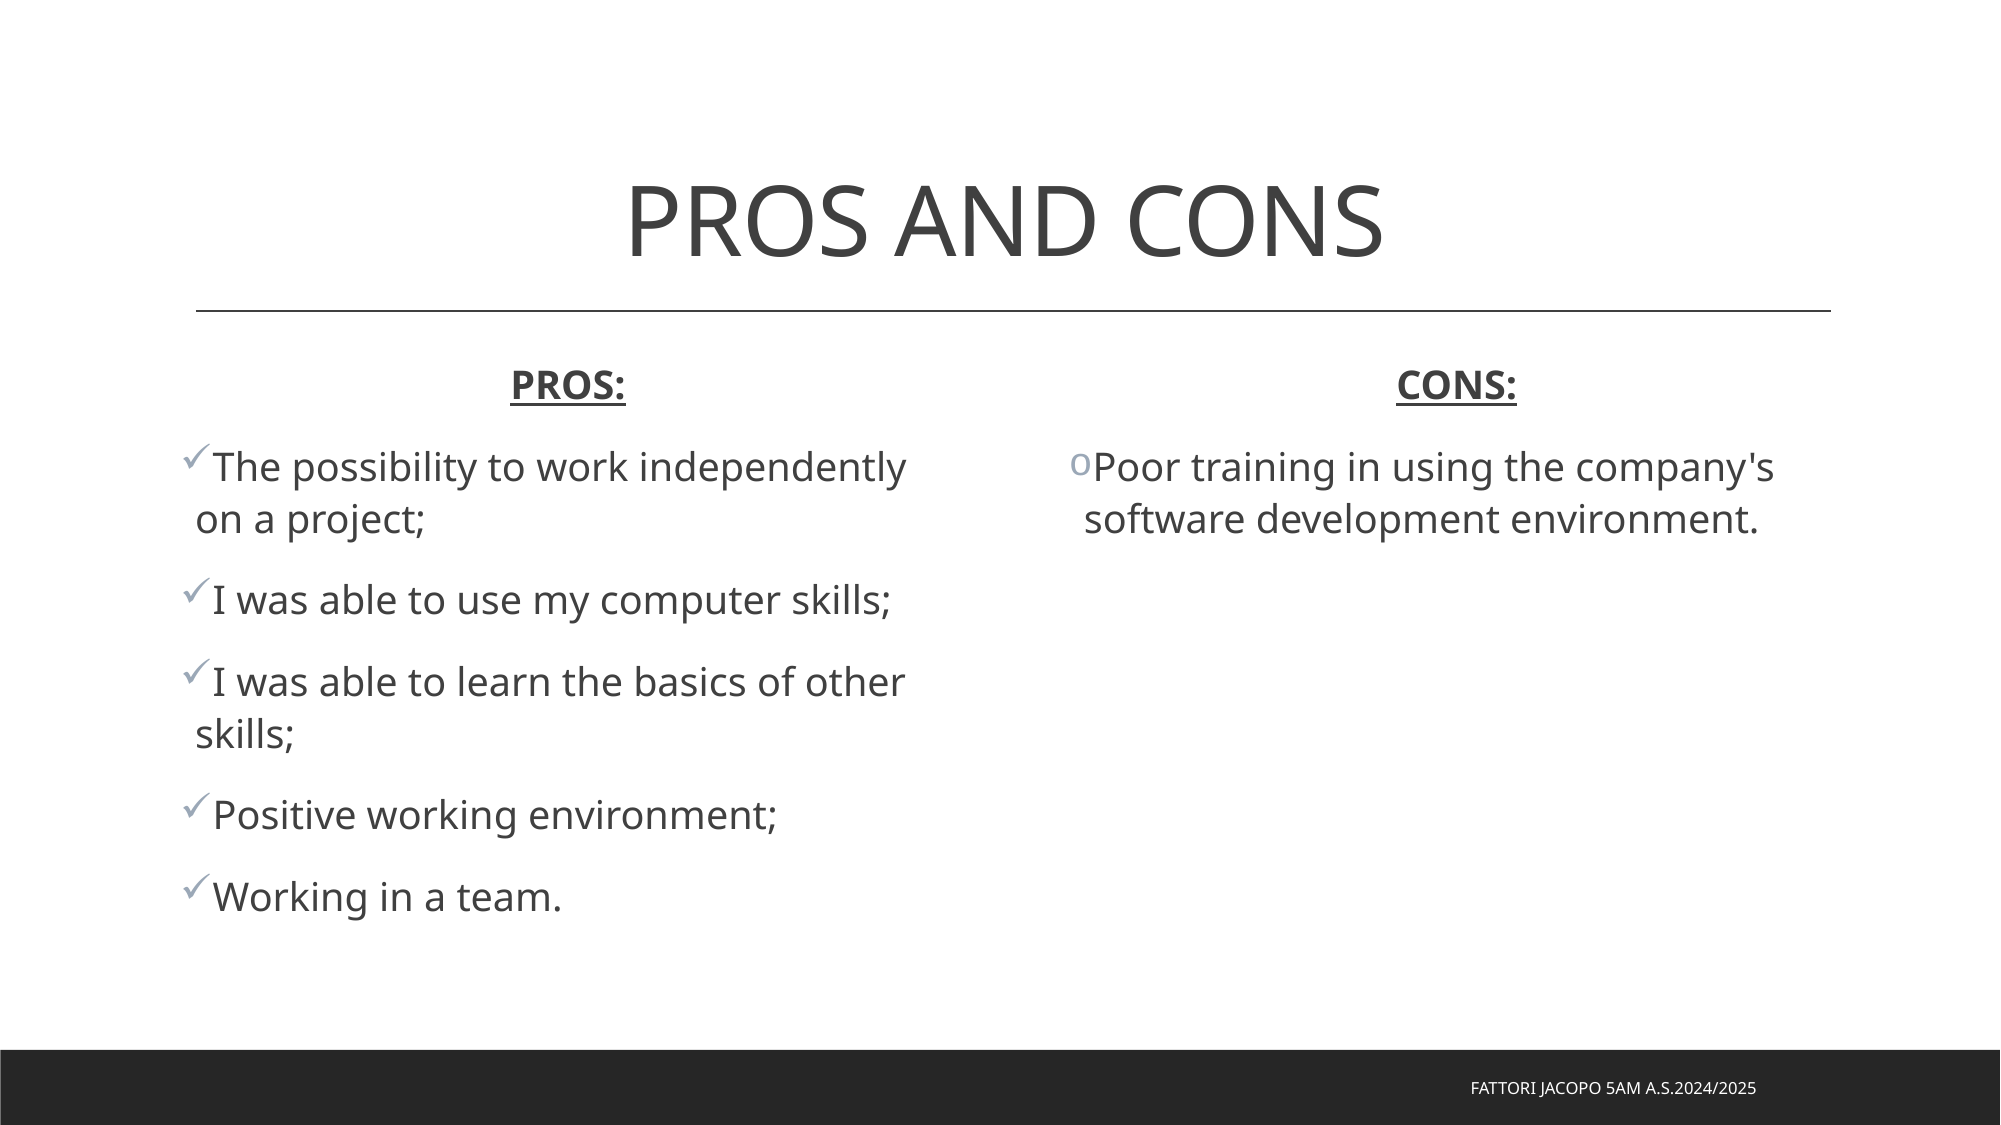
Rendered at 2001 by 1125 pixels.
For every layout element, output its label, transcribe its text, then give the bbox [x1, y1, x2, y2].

list CONS: Poor training in using the company's software development environment. [1068, 347, 1830, 963]
list PROS: The possibility to work independently on a project; I was able to use my computer skills; I was able to learn the basics of other skills; Positive working environment; Working in a team. [180, 347, 942, 963]
title PROS AND CONS [180, 47, 1830, 285]
slide_number FATTORI JACOPO 5AM A.S.2024/2025 [1348, 1057, 1773, 1118]
